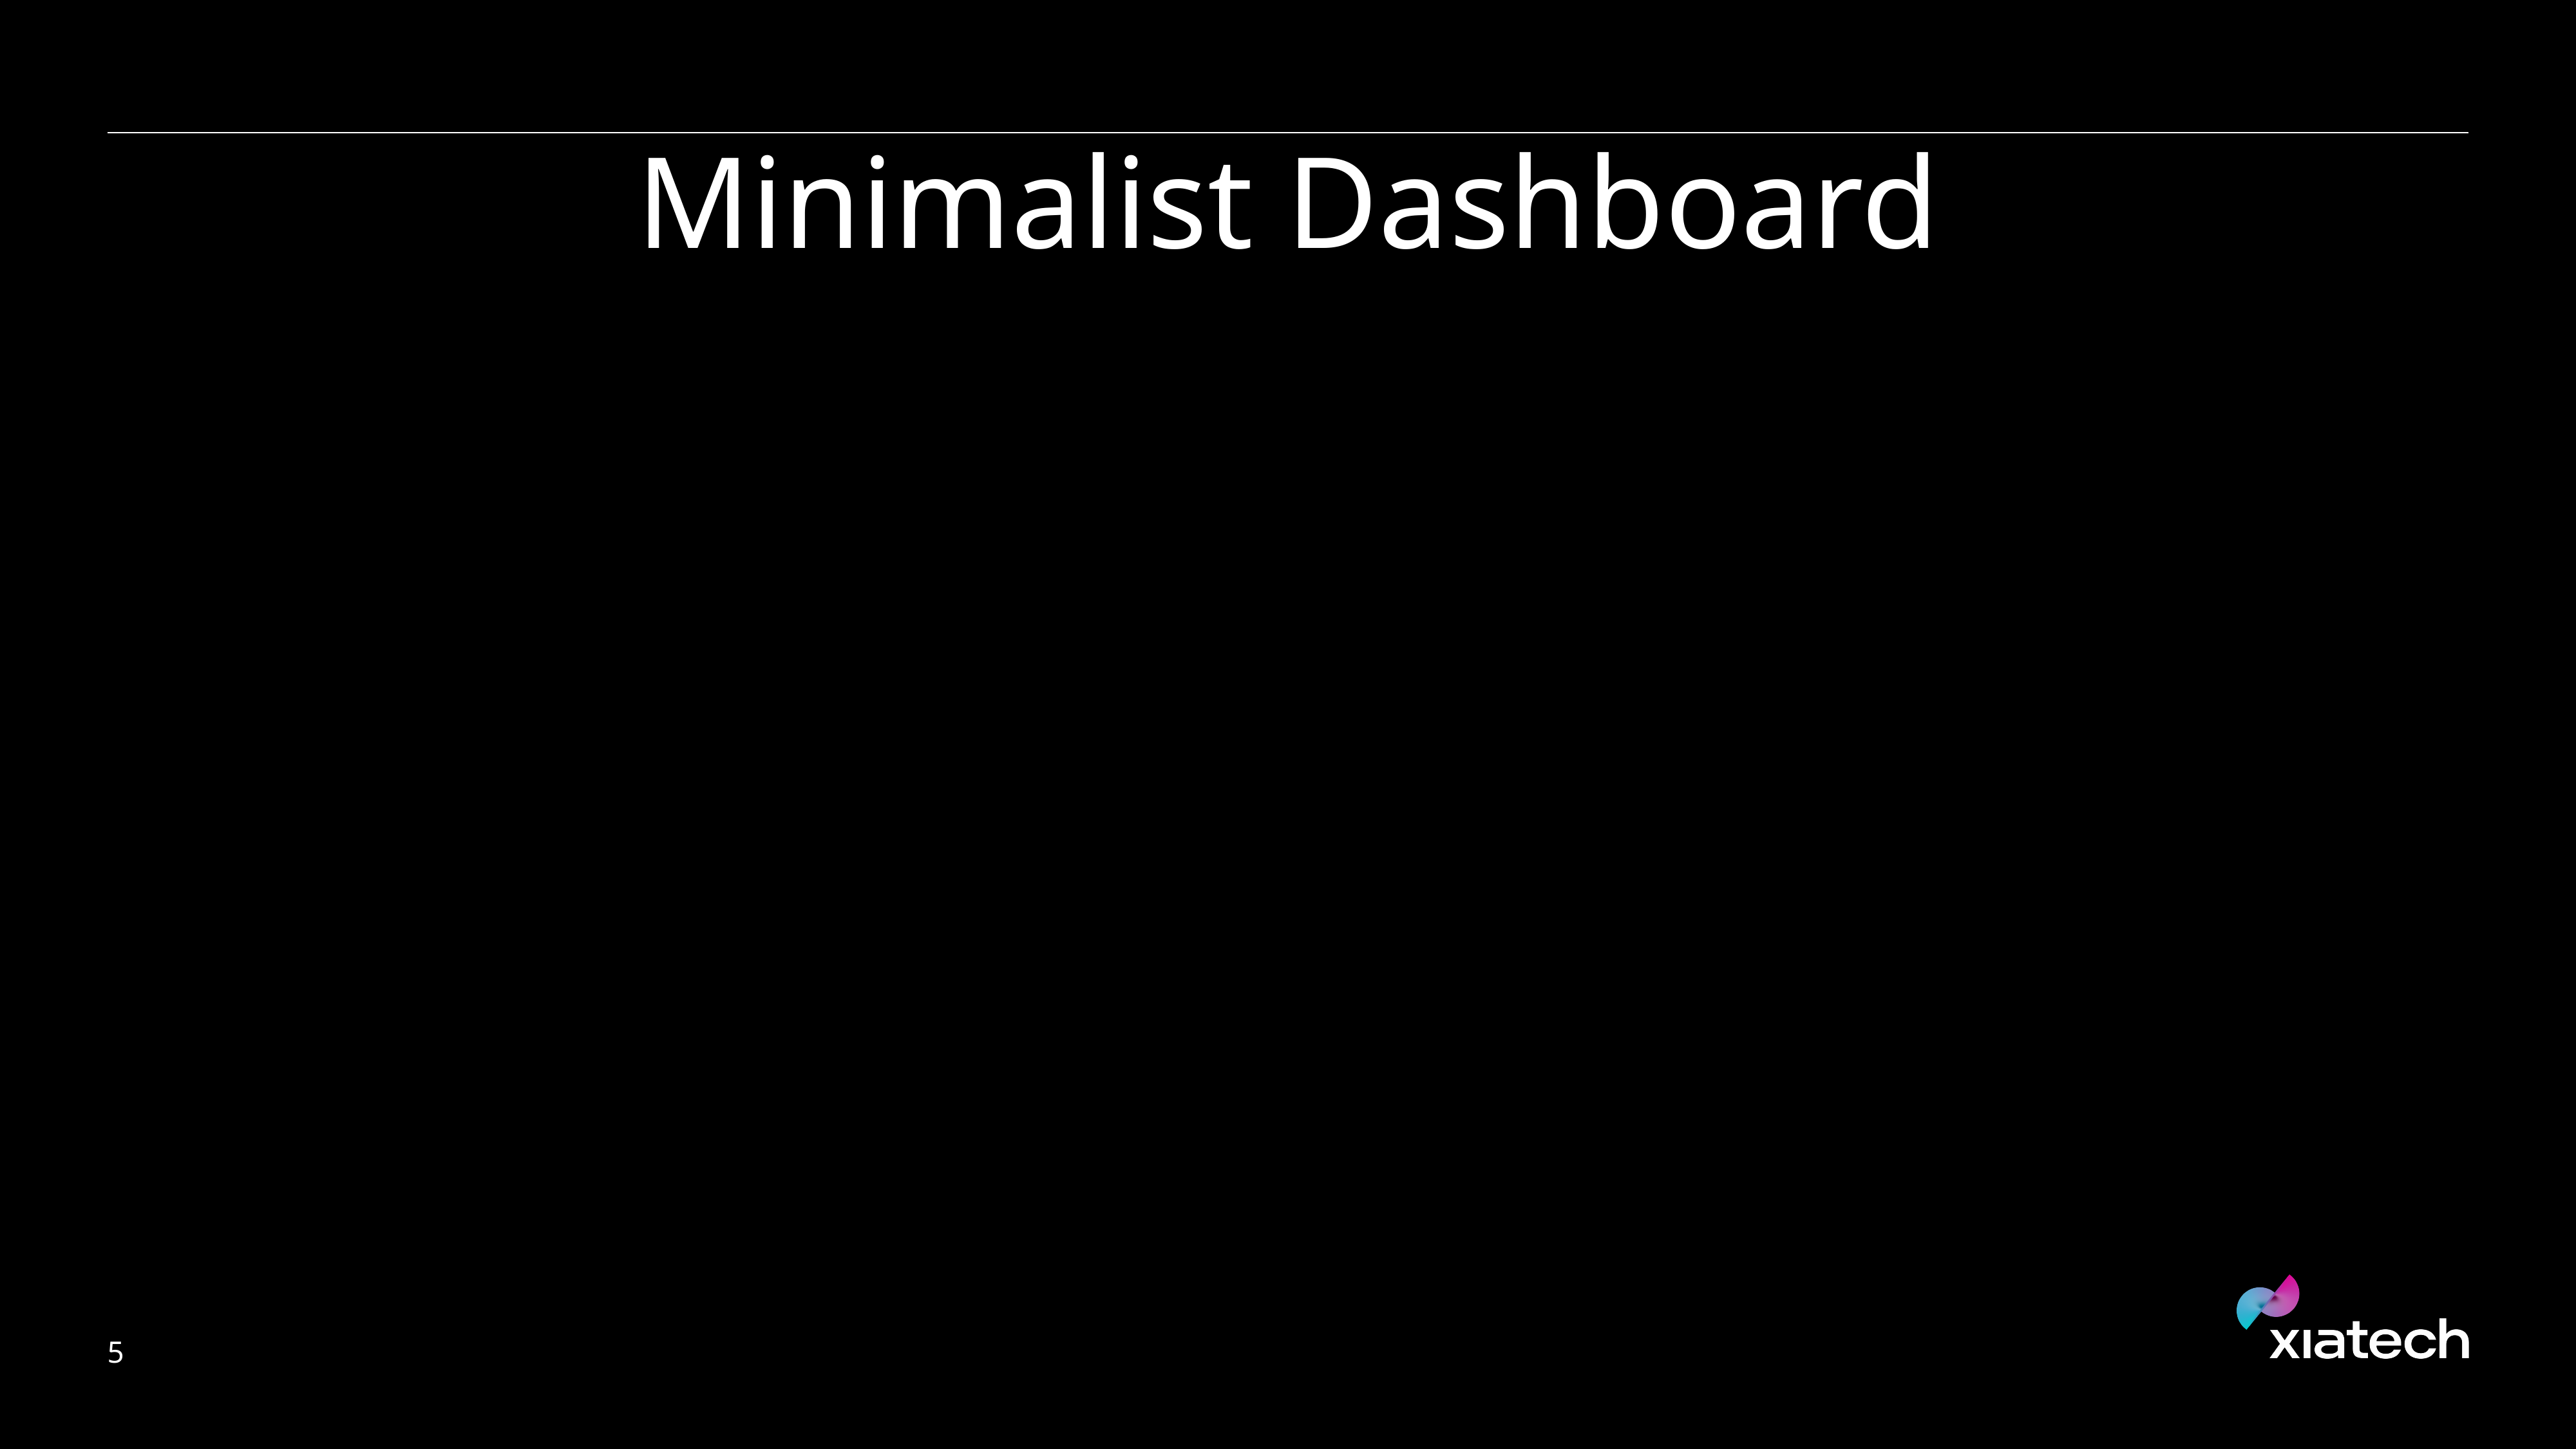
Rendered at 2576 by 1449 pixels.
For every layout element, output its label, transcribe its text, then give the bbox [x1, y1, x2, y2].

text_box Minimalist Dashboard [636, 139, 1940, 286]
text_box 5 [107, 1333, 161, 1372]
picture [2235, 1265, 2469, 1359]
